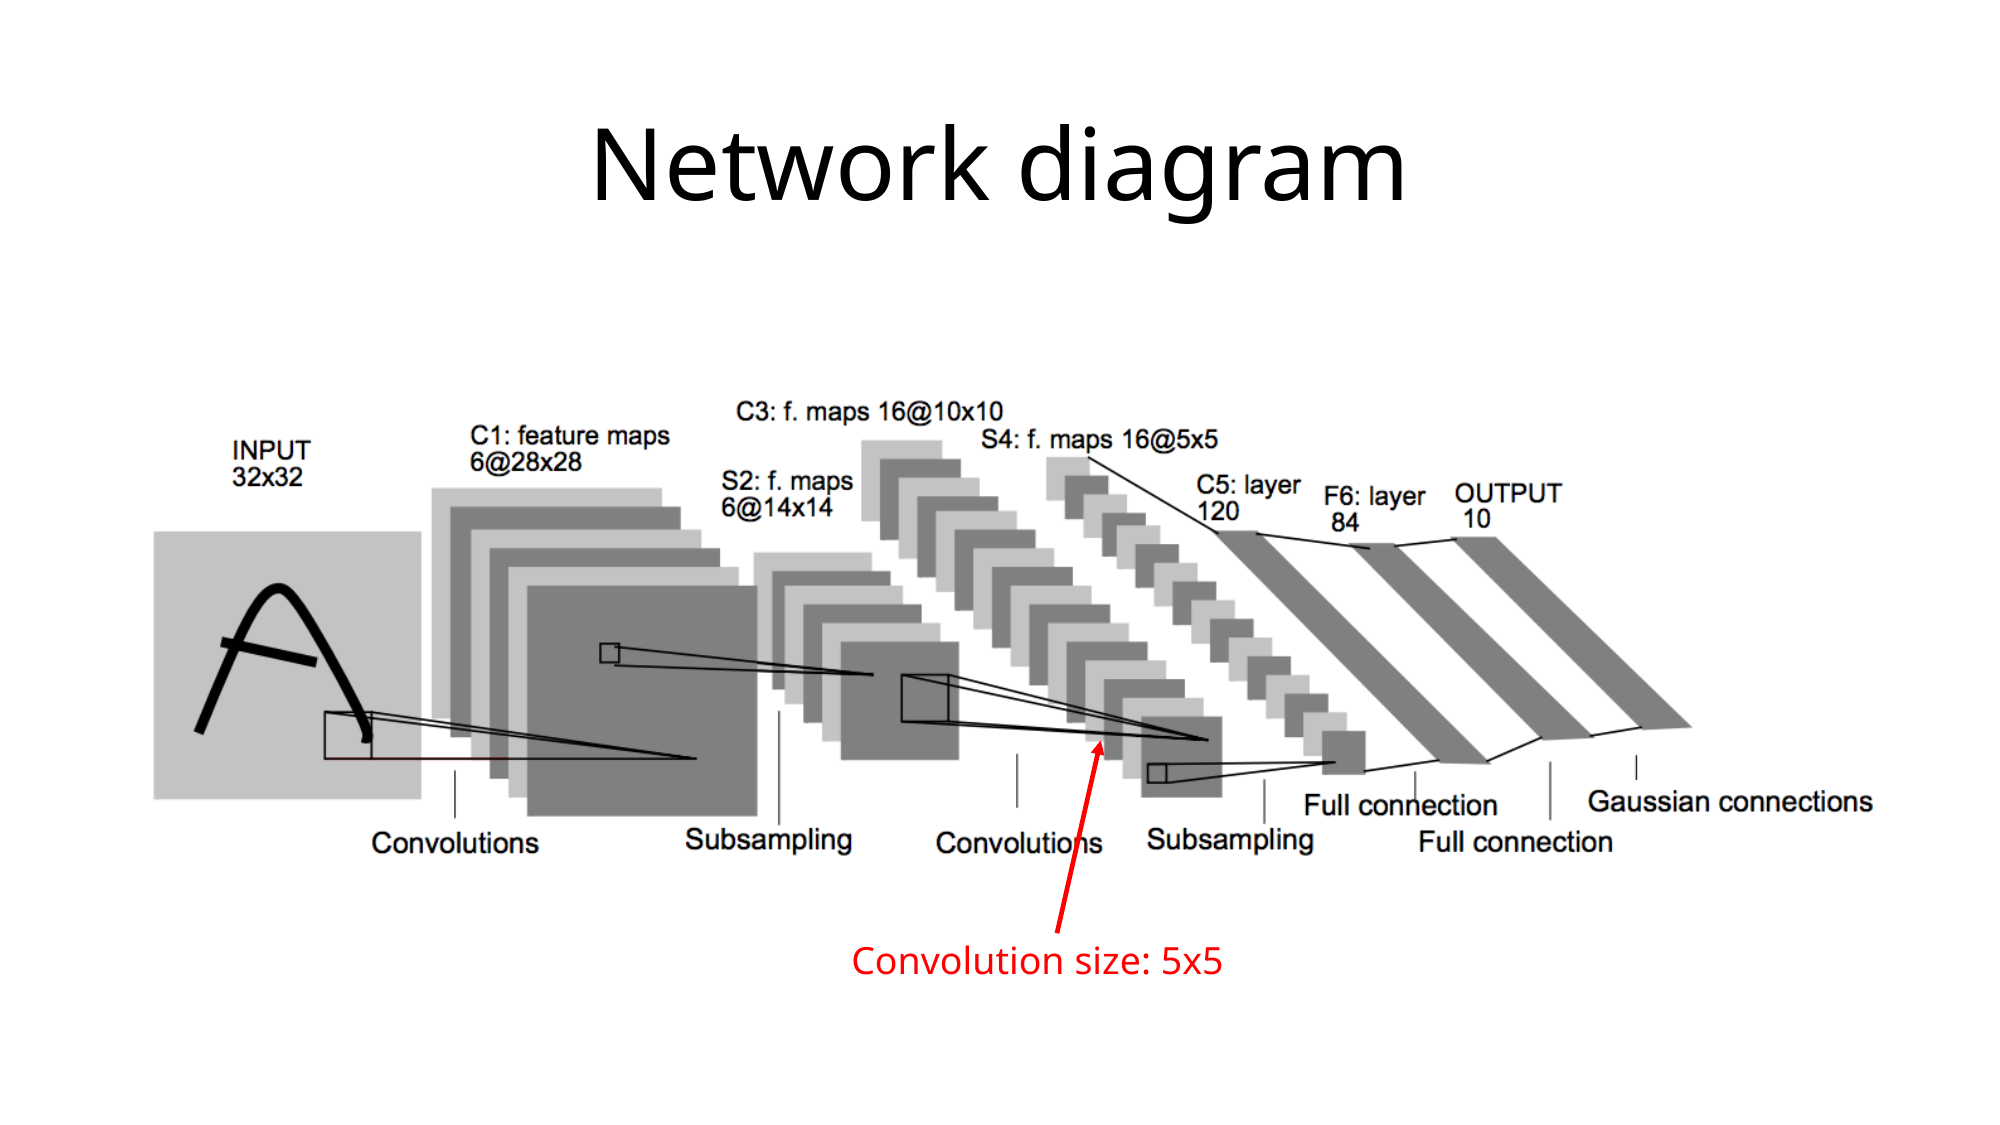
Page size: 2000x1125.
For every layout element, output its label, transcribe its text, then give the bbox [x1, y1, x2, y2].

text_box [1056, 740, 1101, 934]
text_box Convolution size: 5x5 [836, 929, 1239, 990]
title Network diagram [137, 59, 1862, 278]
picture [137, 374, 1893, 877]
